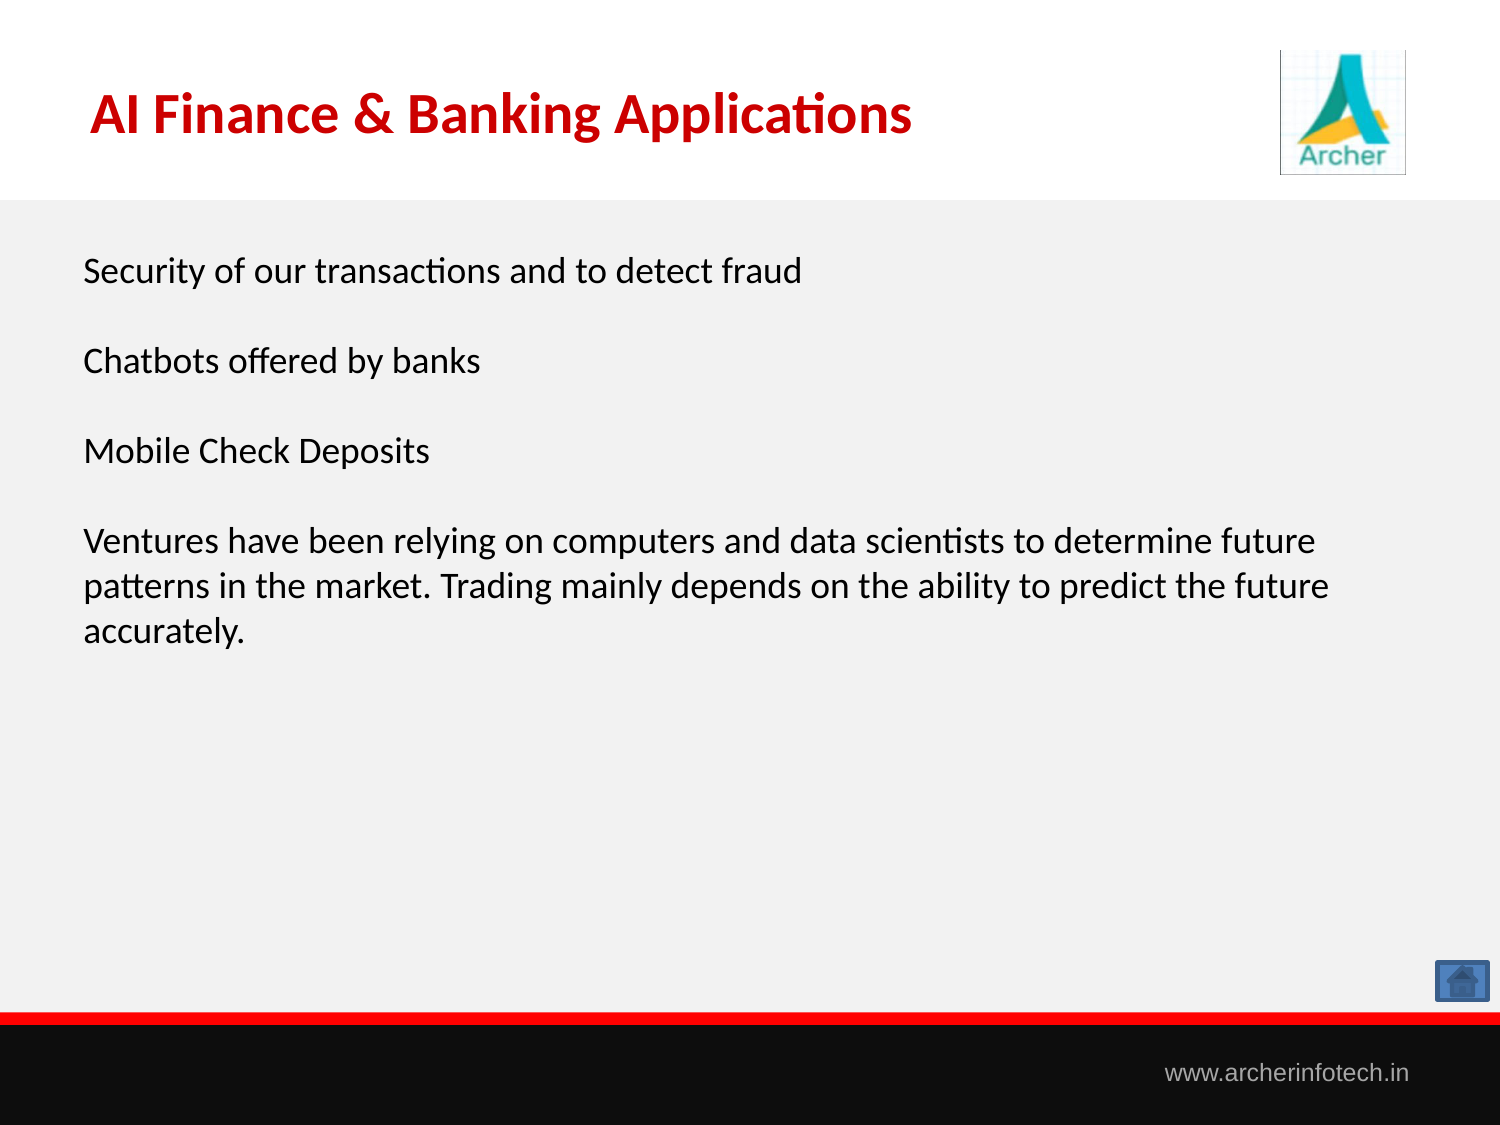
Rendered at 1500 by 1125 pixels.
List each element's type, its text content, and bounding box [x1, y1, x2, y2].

title AI Finance & Banking Applications [75, 45, 950, 175]
text_box [1435, 960, 1490, 1002]
picture [1280, 50, 1406, 175]
text_box Security of our transactions and to detect fraud Chatbots offered by banks Mobile Check Deposits Ventures have been relying on computers and data scientists to determine future patterns in the market. Trading mainly depends on the ability to predict the future accurately. [68, 238, 1434, 659]
